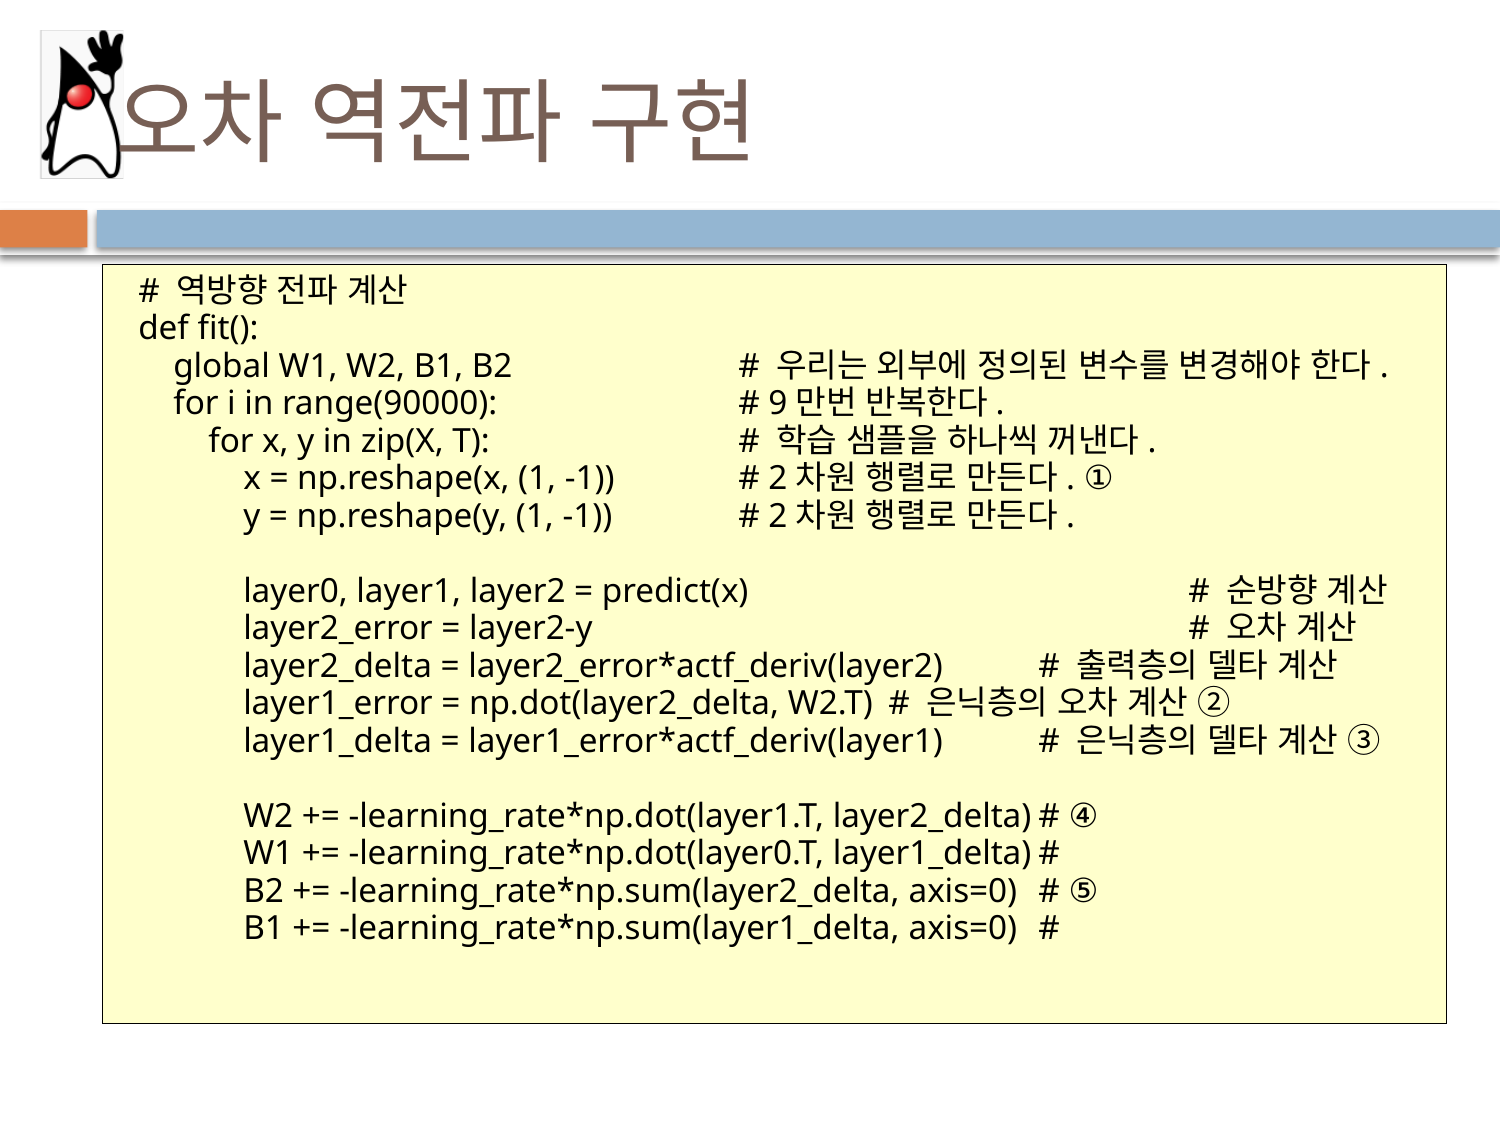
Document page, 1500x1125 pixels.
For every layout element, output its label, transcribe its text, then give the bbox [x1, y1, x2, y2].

title 오차 역전파 구현 [100, 37, 1438, 200]
text_box # 역방향 전파 계산 def fit(): global W1, W2, B1, B2 # 우리는 외부에 정의된 변수를 변경해야 한다. for i in range(90000): # 9만번 반복한다. for x, y in zip(X, T): # 학습 샘플을 하나씩 꺼낸다. x = np.reshape(x, (1, -1)) # 2차원 행렬로 만든다. ① y = np.reshape(y, (1, -1)) # 2차원 행렬로 만든다. layer0, layer1, layer2 = predict(x) # 순방향 계산 layer2_error = layer2-y # 오차 계산 layer2_delta = layer2_error*actf_deriv(layer2) # 출력층의 델타 계산 layer1_error = np.dot(layer2_delta, W2.T) # 은닉층의 오차 계산 ② layer1_delta = layer1_error*actf_deriv(layer1) # 은닉층의 델타 계산 ③ W2 += -learning_rate*np.dot(layer1.T, layer2_delta) # ④ W1 += -learning_rate*np.dot(layer0.T, layer1_delta) # B2 += -learning_rate*np.sum(layer2_delta, axis=0) # ⑤ B1 += -learning_rate*np.sum(layer1_delta, axis=0) # [102, 264, 1447, 1024]
picture [39, 30, 124, 179]
